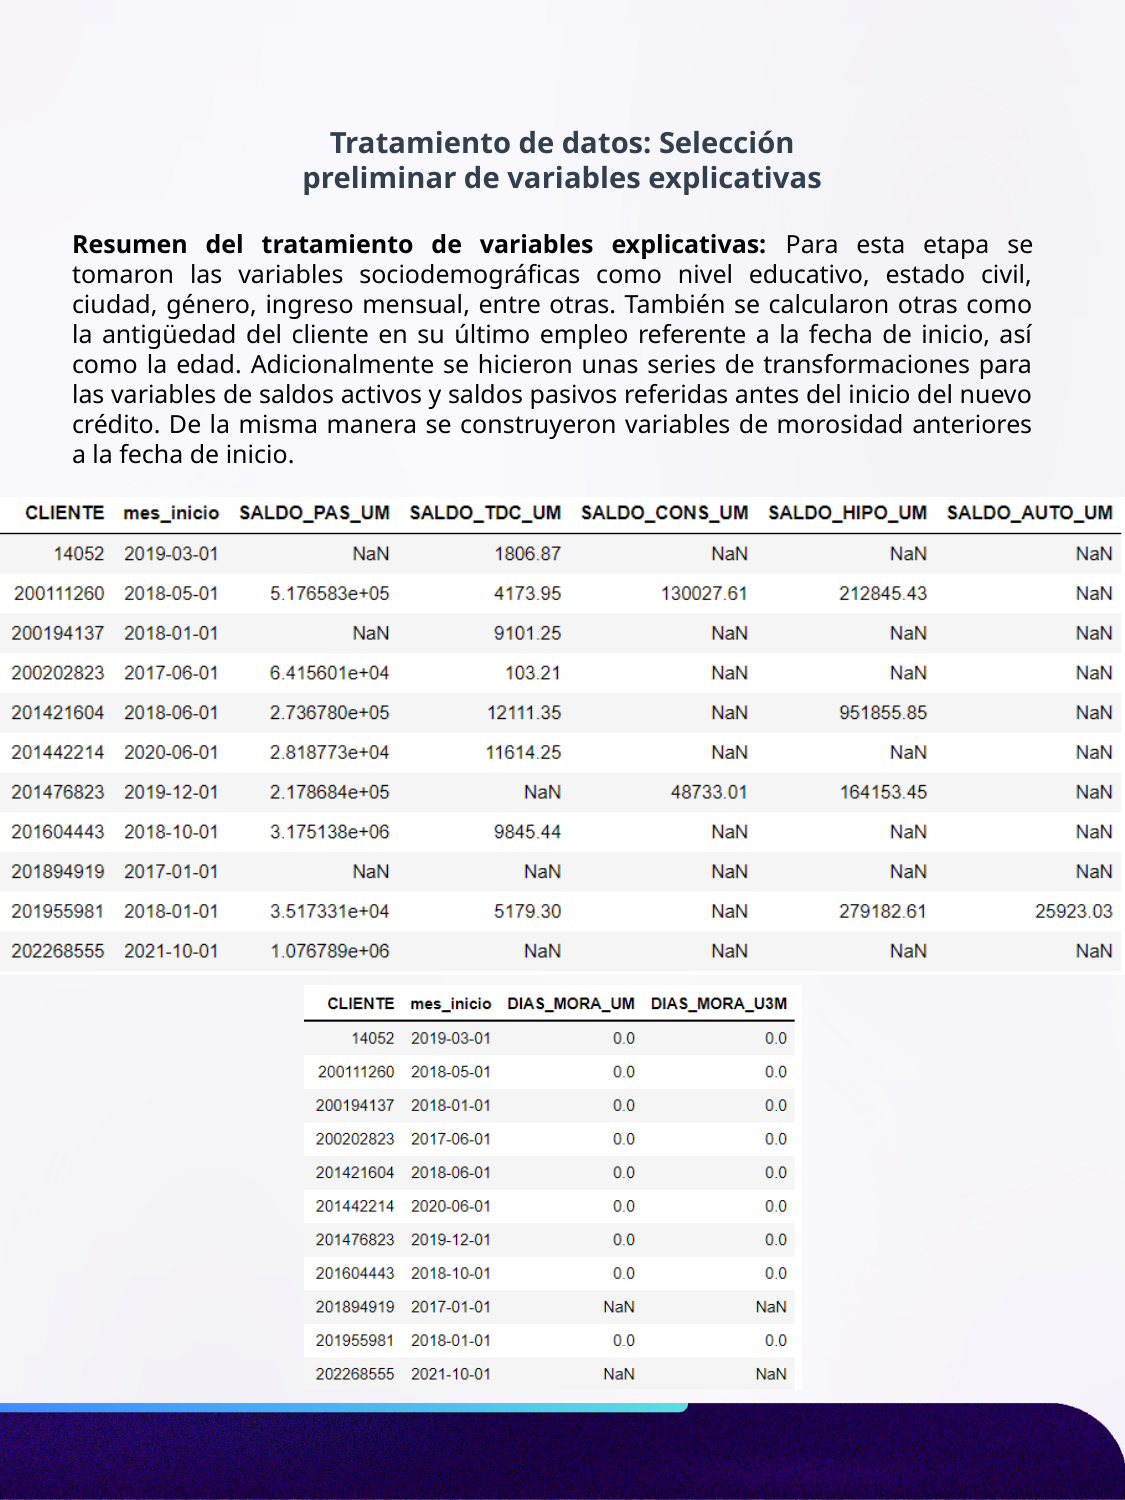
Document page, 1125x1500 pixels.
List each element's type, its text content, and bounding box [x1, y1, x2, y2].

picture [0, 0, 1125, 1500]
text_box Resumen del tratamiento de variables explicativas: Para esta etapa se tomaron las variables sociodemográficas como nivel educativo, estado civil, ciudad, género, ingreso mensual, entre otras. También se calcularon otras como la antigüedad del cliente en su último empleo referente a la fecha de inicio, así como la edad. Adicionalmente se hicieron unas series de transformaciones para las variables de saldos activos y saldos pasivos referidas antes del inicio del nuevo crédito. De la misma manera se construyeron variables de morosidad anteriores a la fecha de inicio. [57, 213, 1049, 484]
text_box Tratamiento de datos: Selección preliminar de variables explicativas [249, 116, 875, 202]
